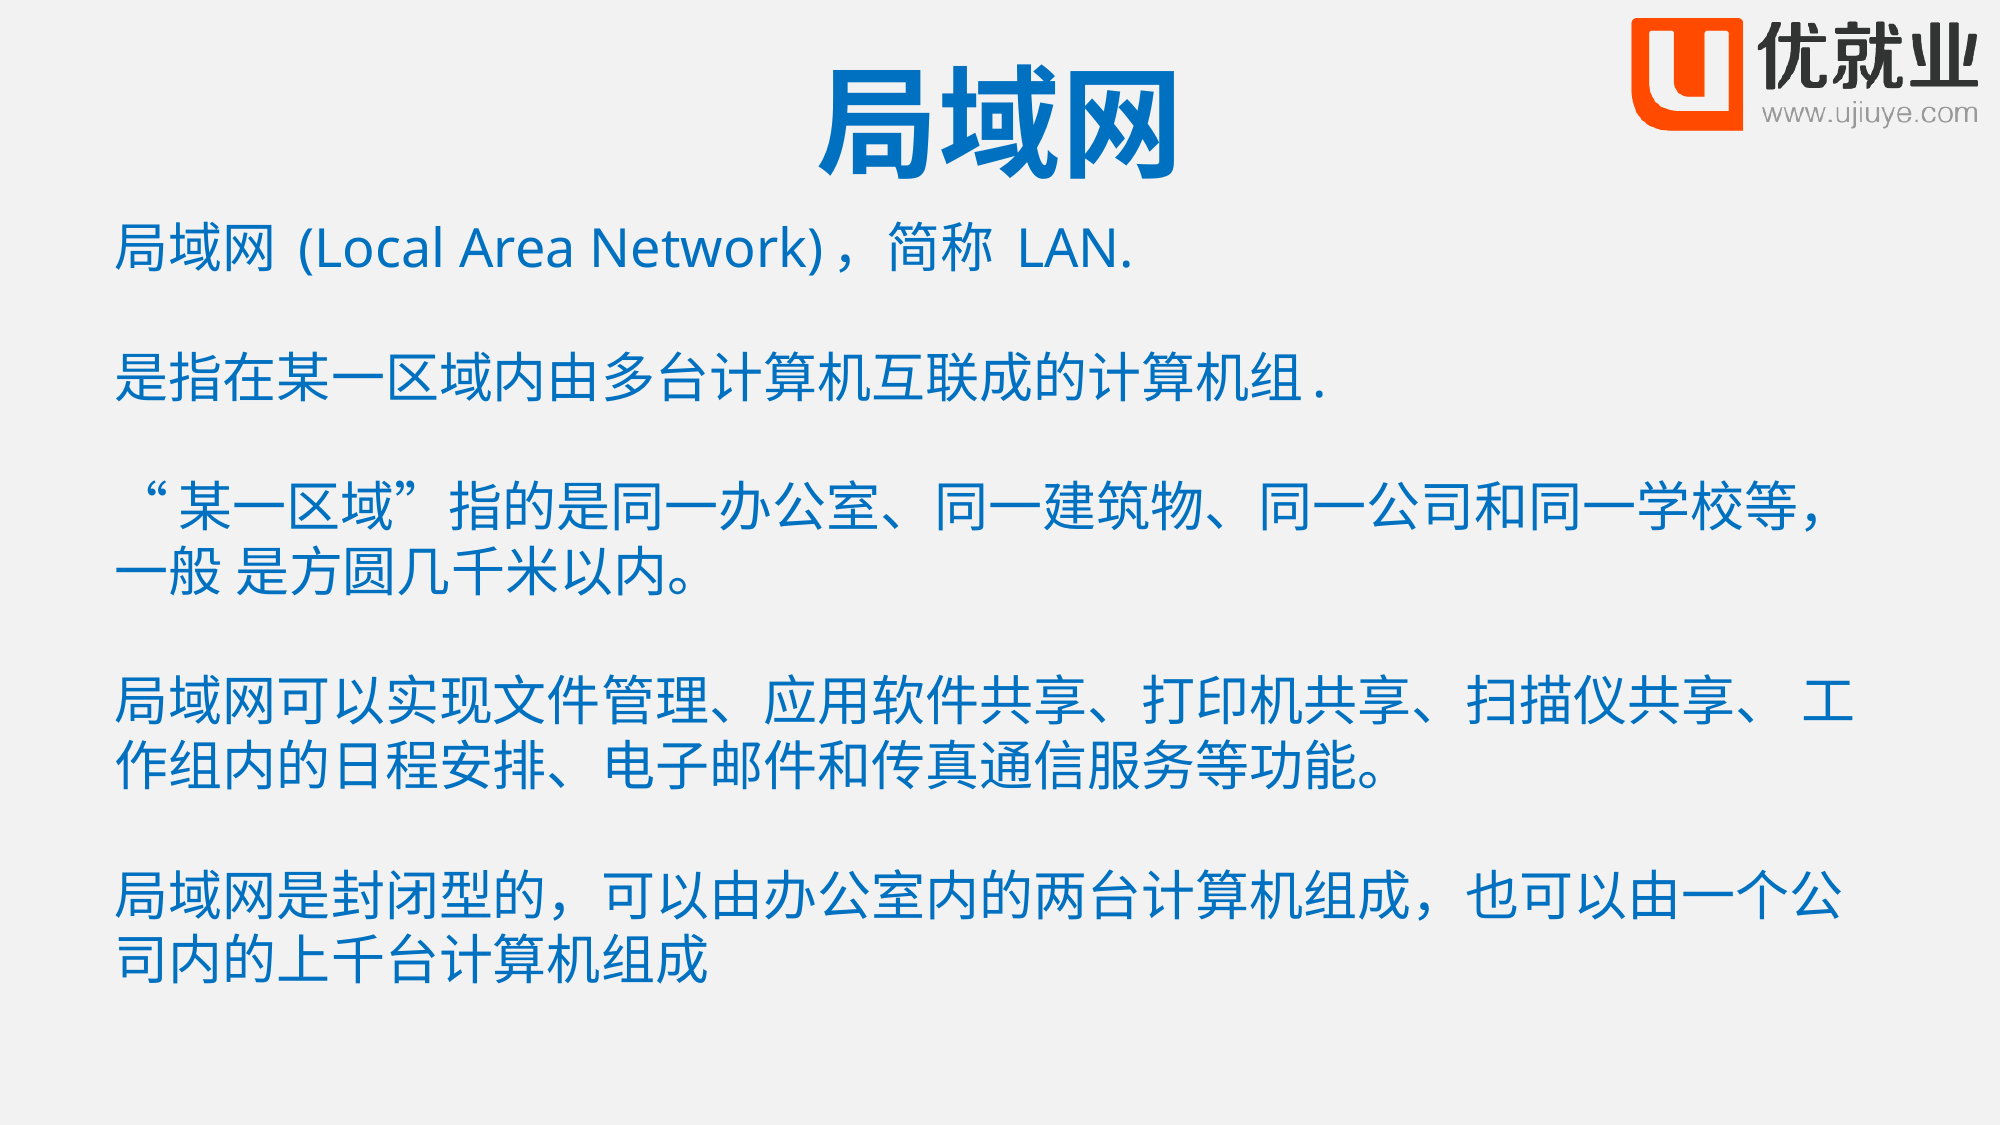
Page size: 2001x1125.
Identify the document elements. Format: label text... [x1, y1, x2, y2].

picture [1631, 18, 1978, 131]
title 局域网 [99, 25, 1900, 206]
list 局域网 (Local Area Network)，简称 LAN. 是指在某一区域内由多台计算机互联成的计算机组. “某一区域”指的是同一办公室、同一建筑物、同一公司和同一学校等，一般 是方圆几千米以内。 局域网可以实现文件管理、应用软件共享、打印机共享、扫描仪共享、 工作组内的日程安排、电子邮件和传真通信服务等功能。 局域网是封闭型的，可以由办公室内的两台计算机组成，也可以由一个公司内的上千台计算机组成 [99, 206, 1900, 1006]
